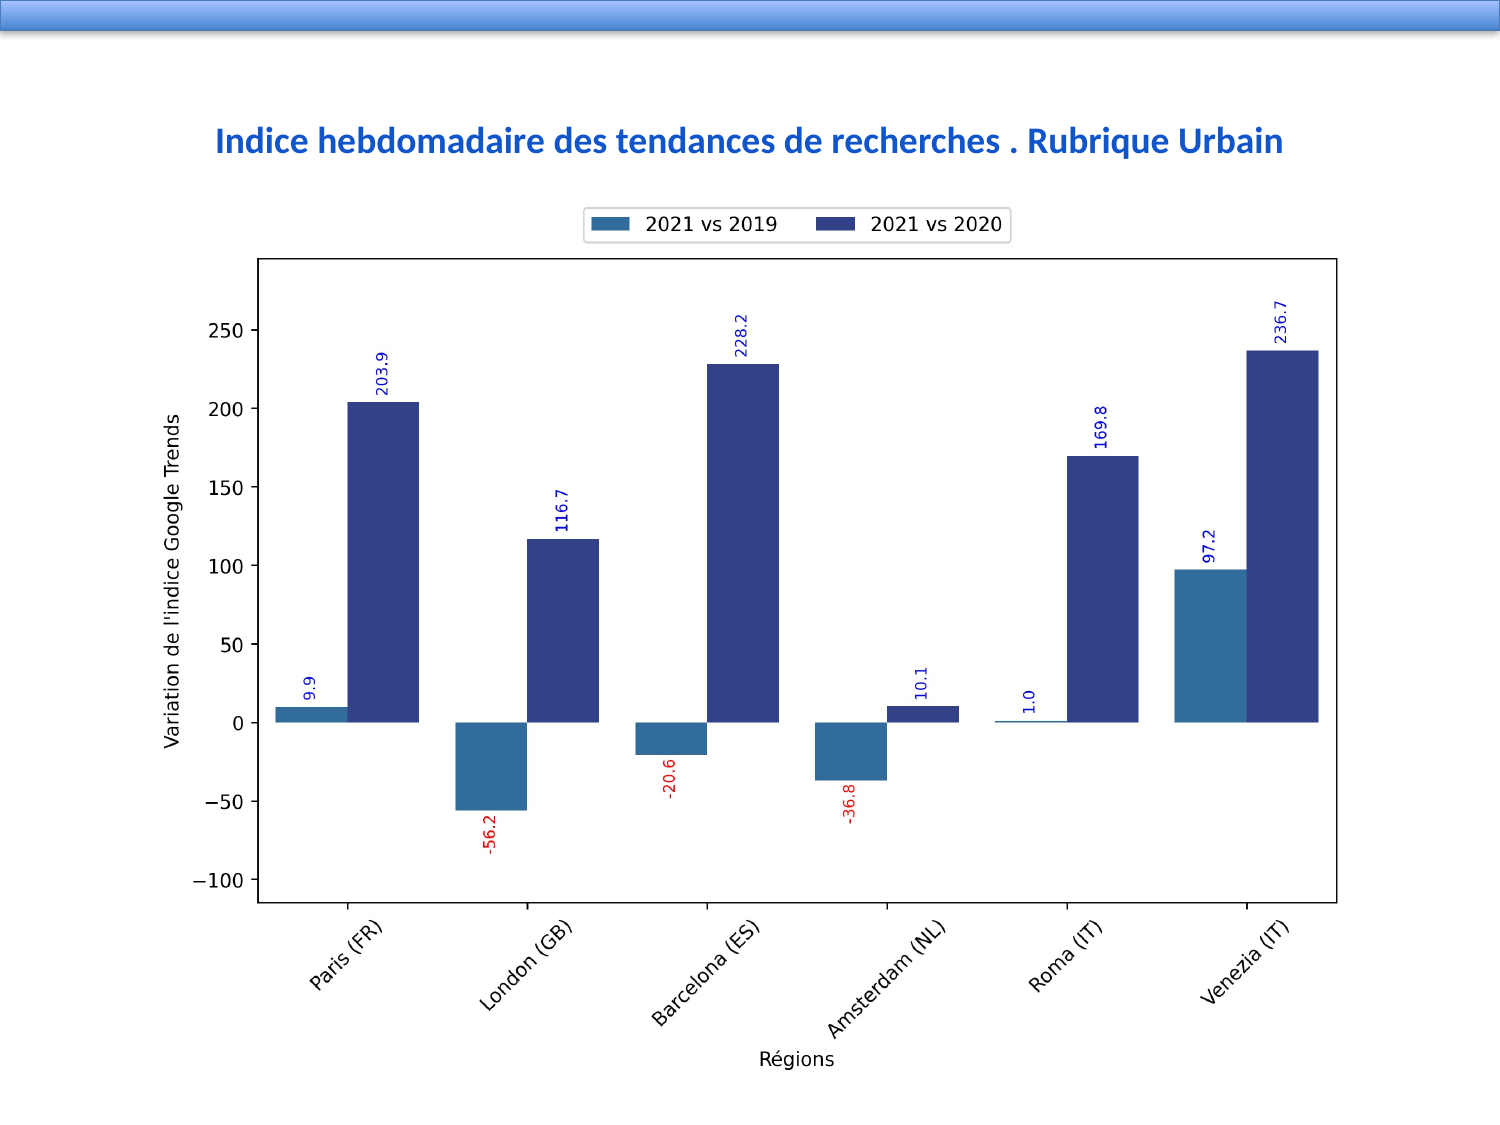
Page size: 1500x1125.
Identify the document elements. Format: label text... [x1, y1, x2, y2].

text_box [0, 0, 1500, 31]
title Indice hebdomadaire des tendances de recherches . Rubrique Urbain [75, 45, 1425, 233]
picture [149, 194, 1351, 1083]
